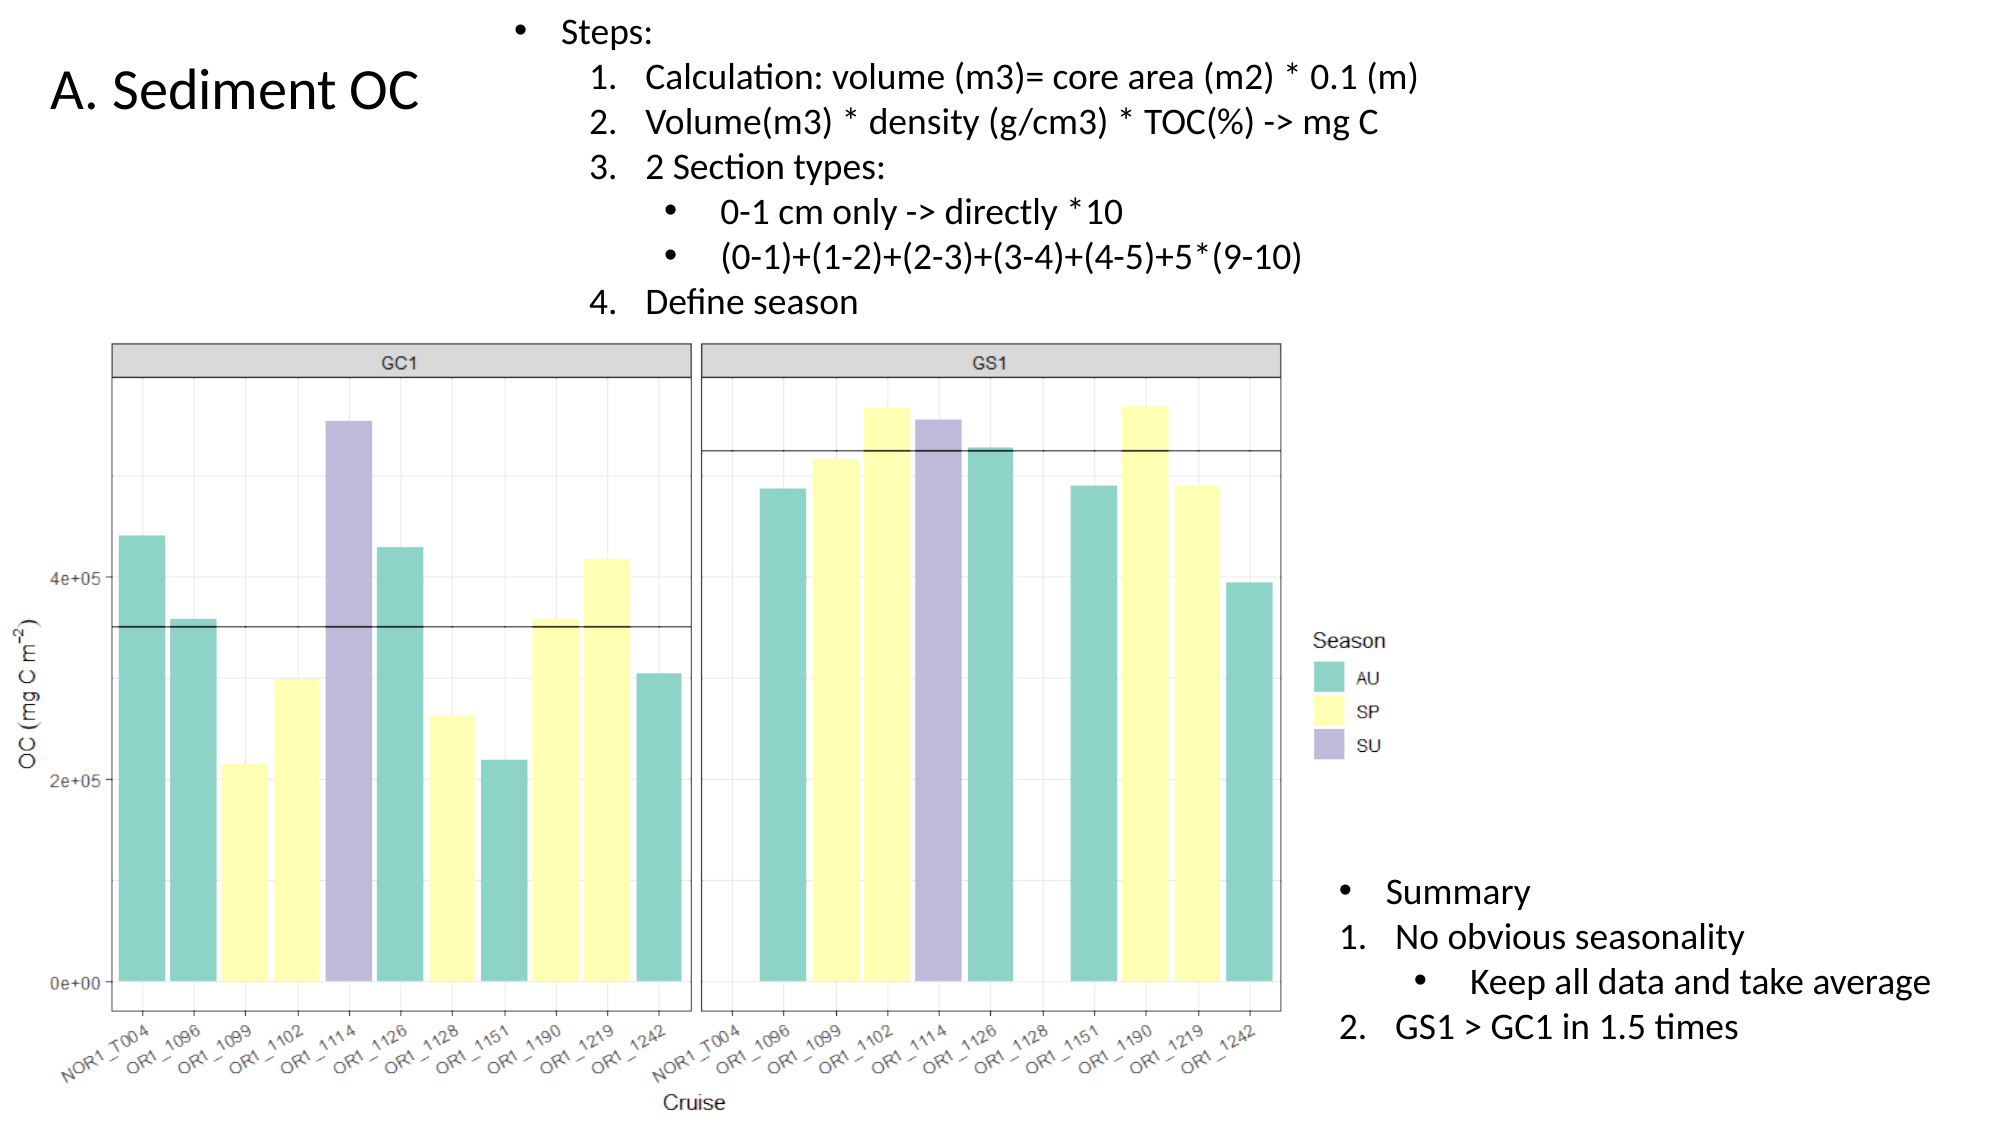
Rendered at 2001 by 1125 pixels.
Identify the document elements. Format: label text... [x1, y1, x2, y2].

text_box Steps: Calculation: volume (m3)= core area (m2) * 0.1 (m) Volume(m3) * density (g/cm3) * TOC(%) -> mg C 2 Section types: 0-1 cm only -> directly *10 (0-1)+(1-2)+(2-3)+(3-4)+(4-5)+5*(9-10) Define season [499, 0, 1951, 330]
text_box Summary No obvious seasonality Keep all data and take average GS1 > GC1 in 1.5 times [1408, 859, 1947, 1055]
picture [0, 333, 1408, 1125]
text_box A. Sediment OC [35, 43, 435, 129]
